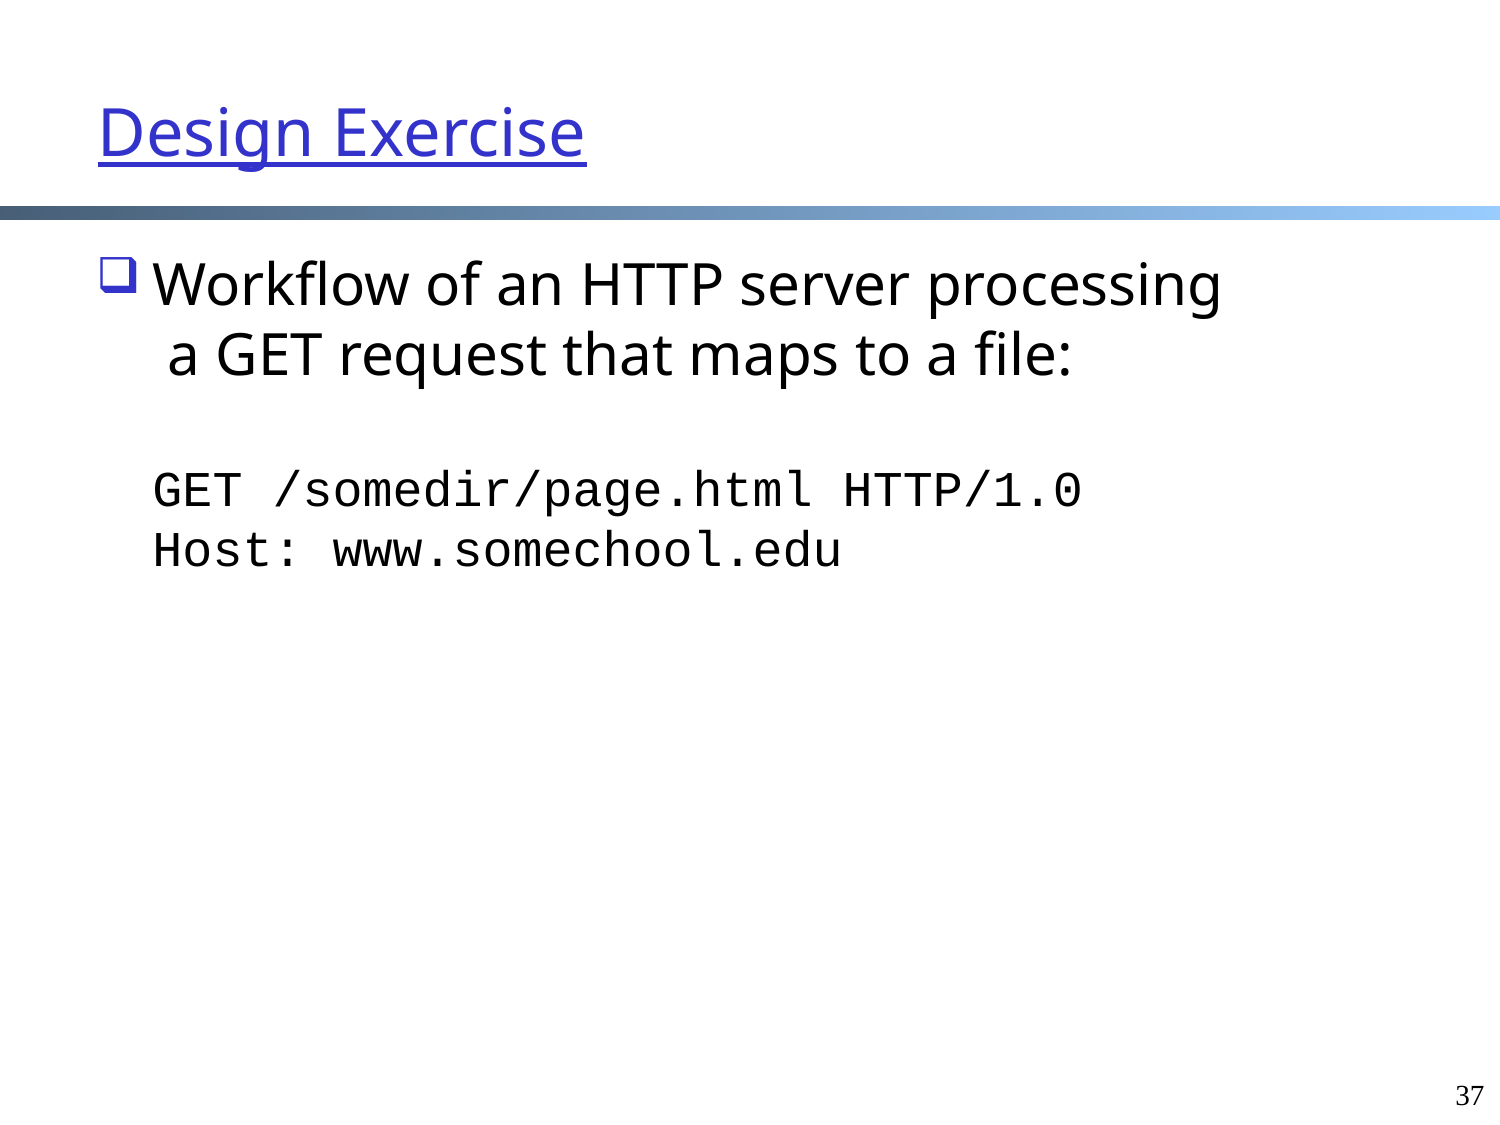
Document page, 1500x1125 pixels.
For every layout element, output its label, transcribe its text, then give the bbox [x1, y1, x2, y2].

slide_number 37 [1424, 1068, 1500, 1125]
list Workflow of an HTTP server processing a GET request that maps to a file: GET /somedir/page.html HTTP/1.0 Host: www.somechool.edu [81, 239, 1461, 1002]
title Design Exercise [82, 61, 1358, 199]
